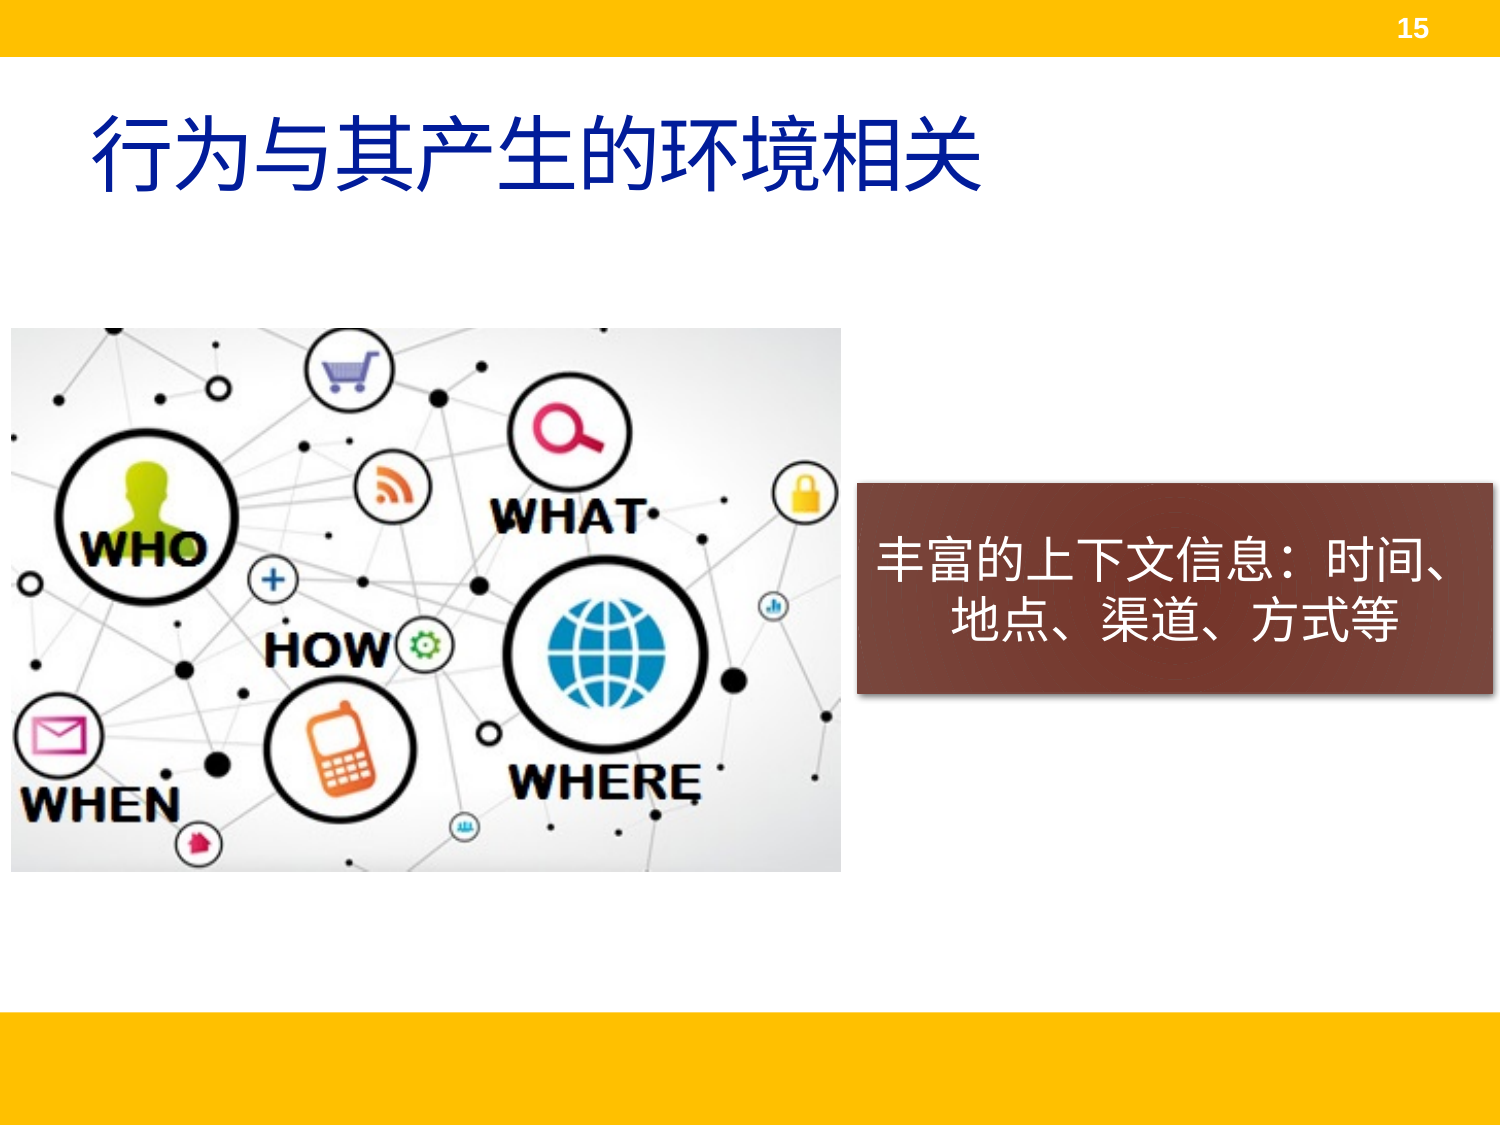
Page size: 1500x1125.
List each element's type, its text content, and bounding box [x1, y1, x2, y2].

slide_number 15 [1381, 0, 1500, 55]
picture [11, 328, 841, 872]
text_box 丰富的上下文信息：时间、地点、渠道、方式等 [857, 483, 1493, 694]
title 行为与其产生的环境相关 [75, 71, 1425, 234]
